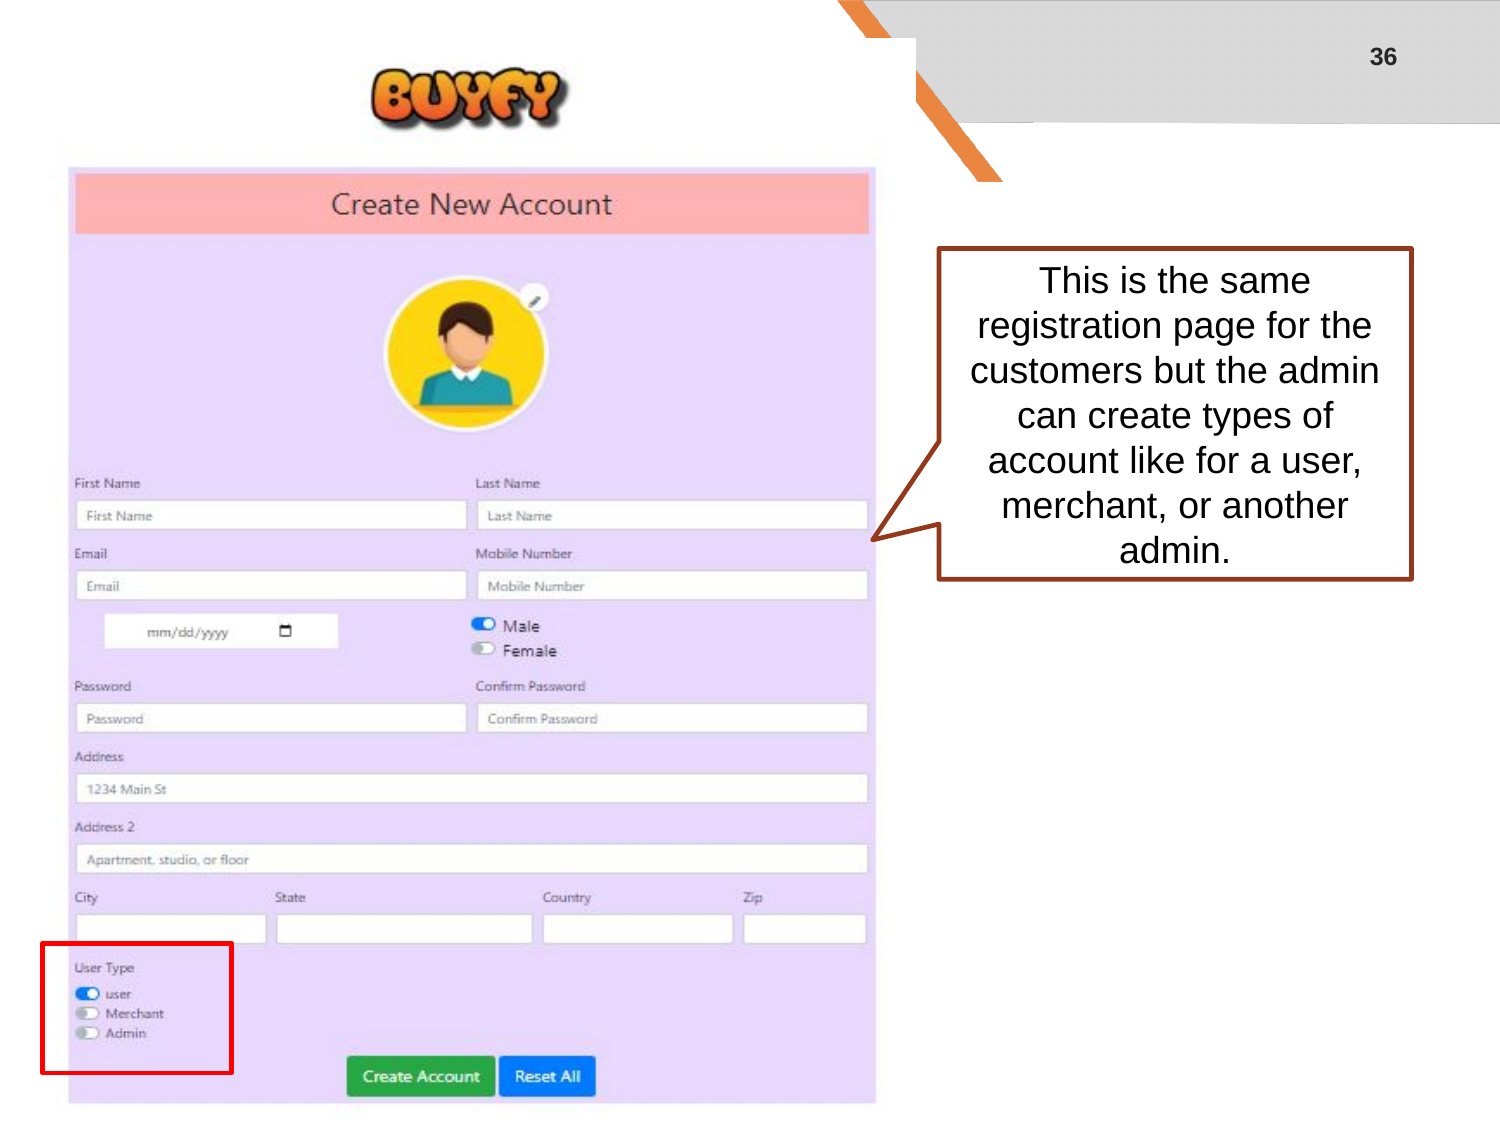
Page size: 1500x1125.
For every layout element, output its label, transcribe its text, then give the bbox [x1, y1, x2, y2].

picture [29, 0, 1500, 1120]
text_box This is the same registration page for the customers but the admin can create types of account like for a user, merchant, or another admin. [921, 246, 1414, 582]
slide_number 36 [1342, 28, 1425, 78]
